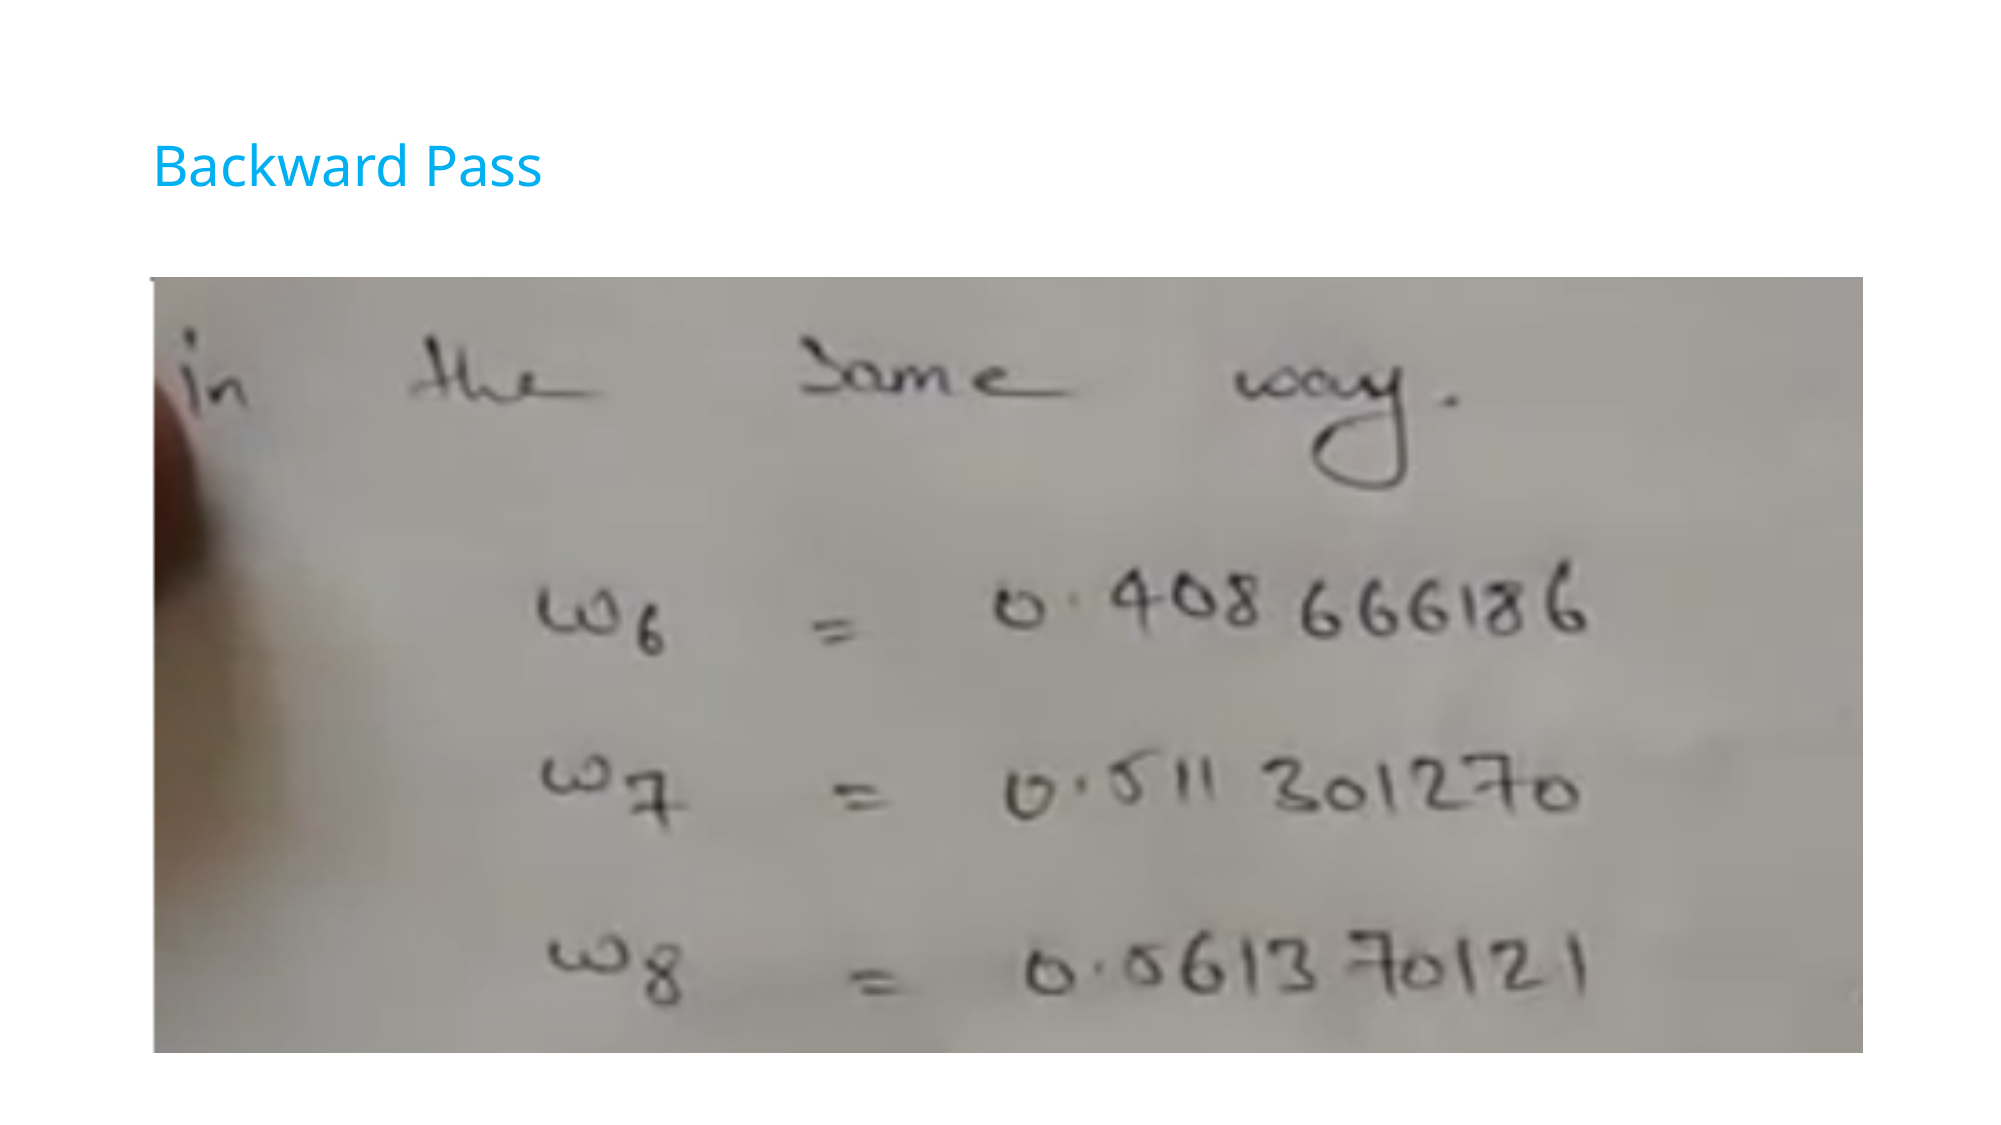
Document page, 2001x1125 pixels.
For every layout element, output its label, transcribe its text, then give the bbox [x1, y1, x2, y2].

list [137, 277, 1863, 1053]
title Backward Pass [137, 59, 1863, 277]
